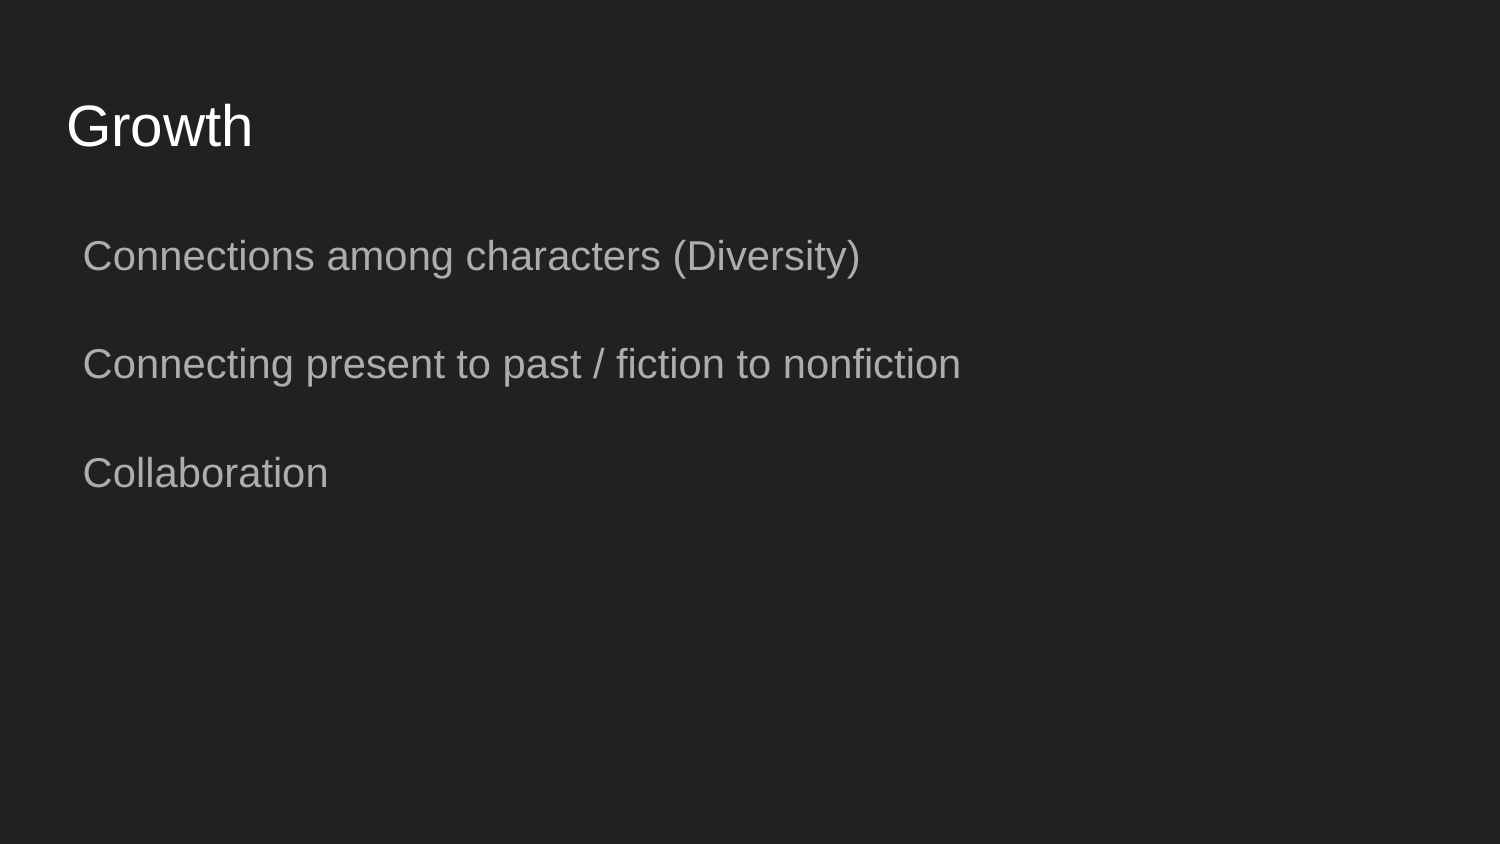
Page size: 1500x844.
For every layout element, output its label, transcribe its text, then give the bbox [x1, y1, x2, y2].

title Growth [51, 72, 1449, 167]
list Connections among characters (Diversity) Connecting present to past / fiction to nonfiction Collaboration [51, 189, 1449, 750]
